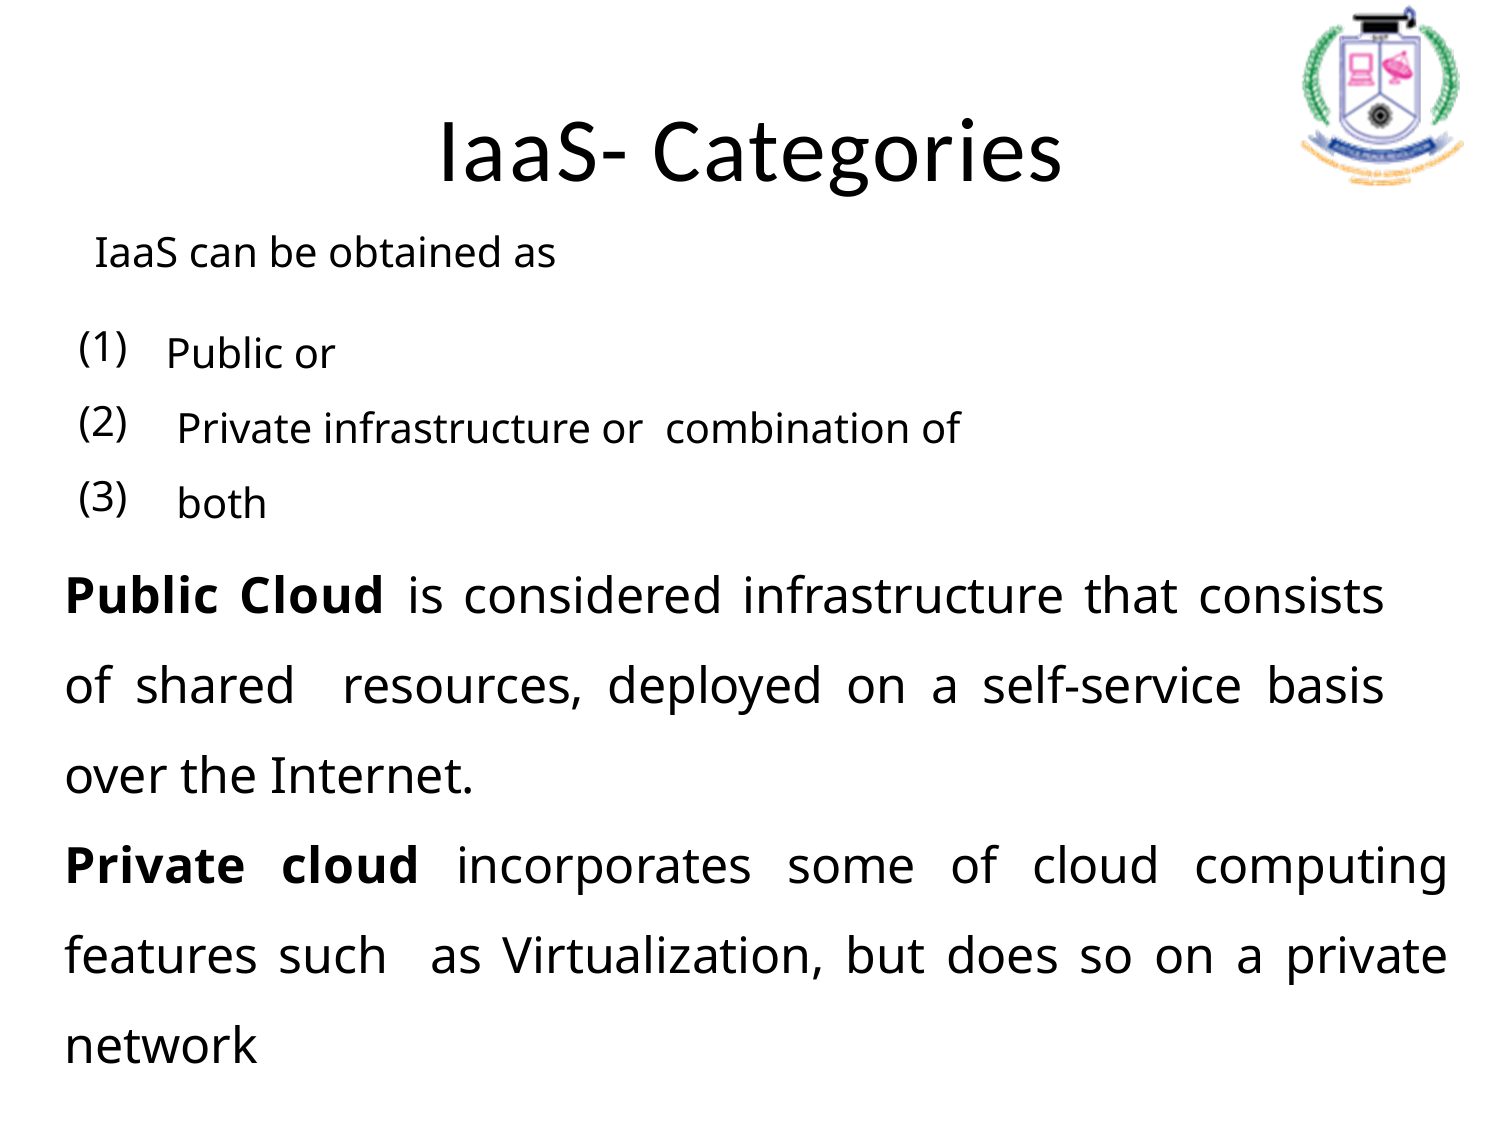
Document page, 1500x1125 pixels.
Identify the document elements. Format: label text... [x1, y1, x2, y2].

title IaaS- Categories [390, 48, 1110, 239]
picture [1283, 3, 1500, 203]
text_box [76, 223, 965, 530]
text_box Public Cloud is considered infrastructure that consists of shared resources, deployed on a self-service basis over the Internet. Private cloud incorporates some of cloud computing features such as Virtualization, but does so on a private network [62, 531, 1450, 1074]
